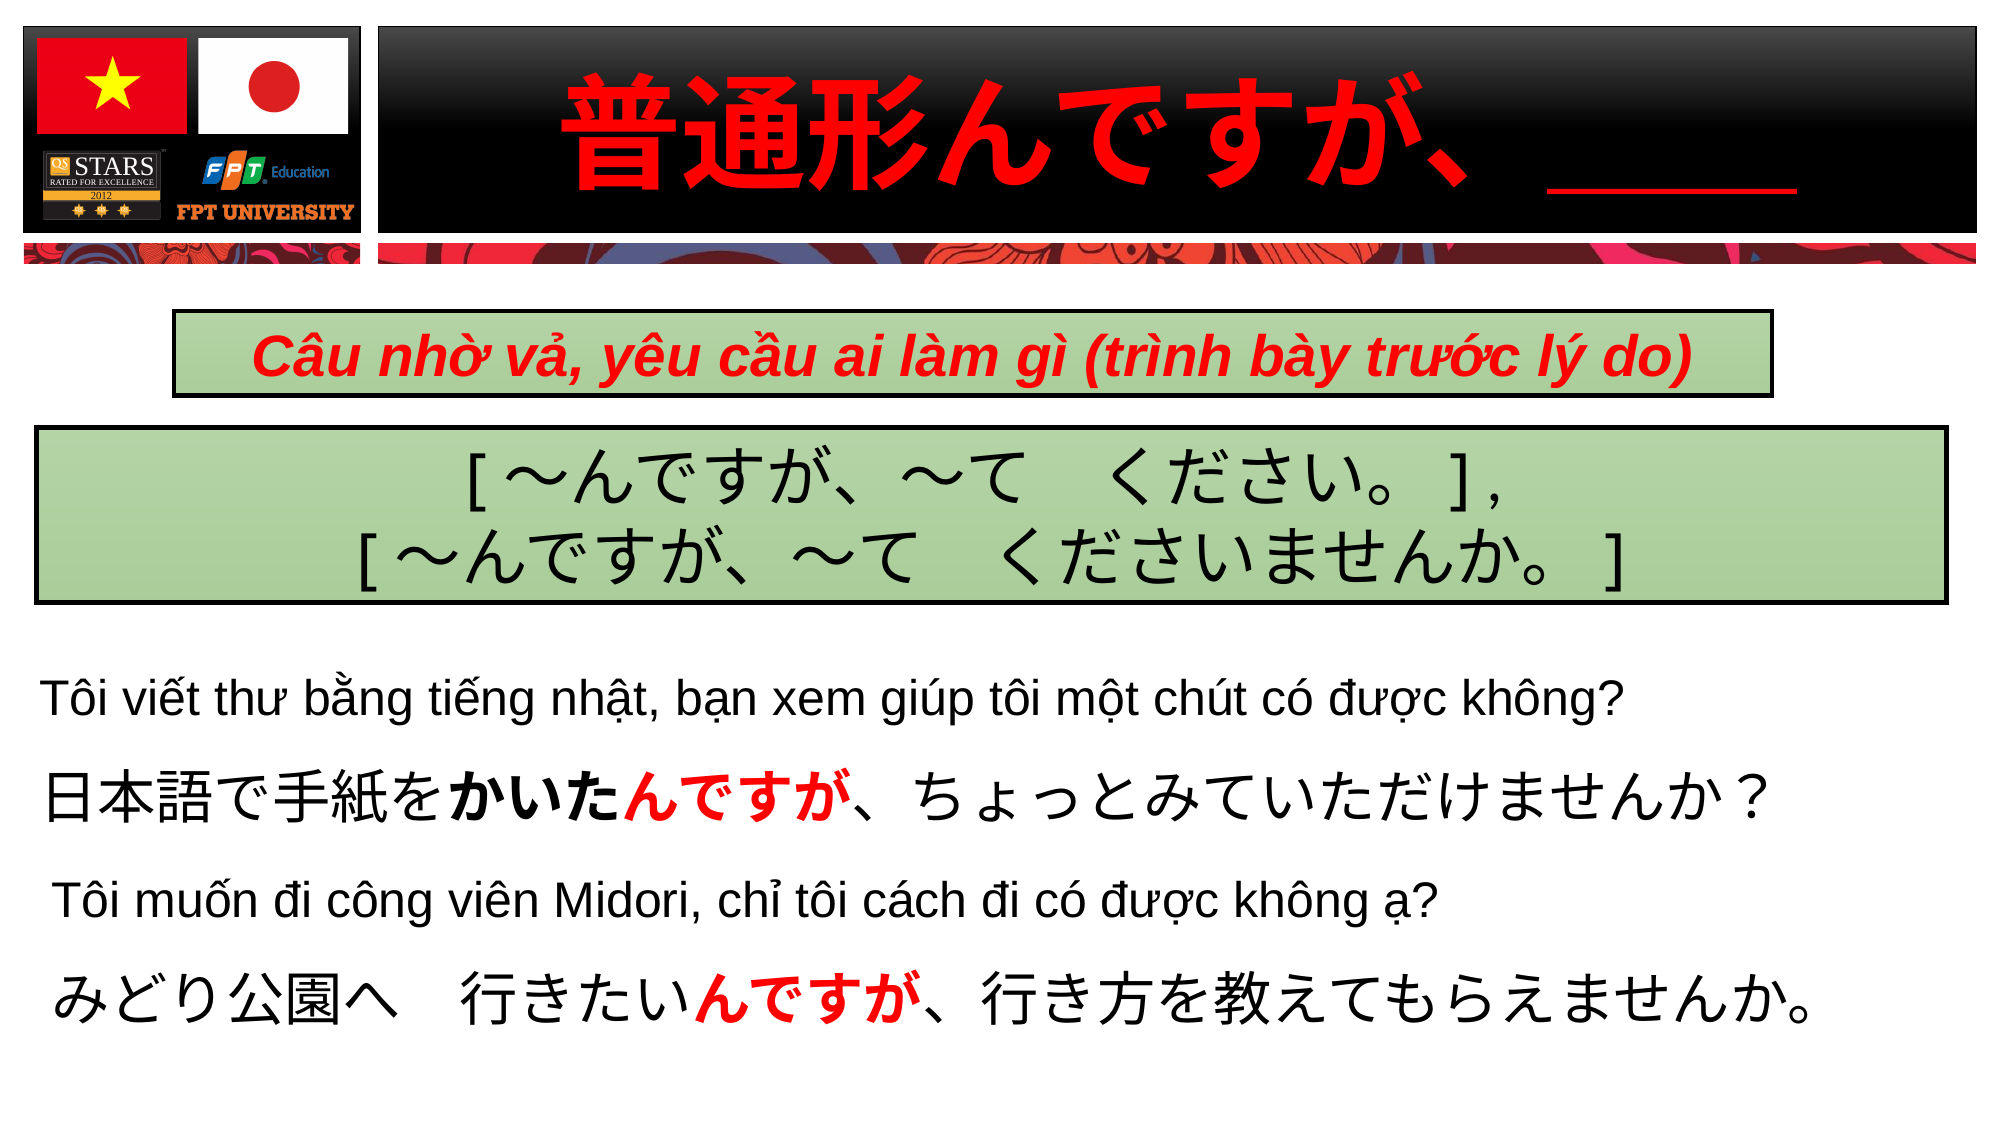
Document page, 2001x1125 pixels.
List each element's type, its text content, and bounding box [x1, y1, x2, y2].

picture [36, 136, 361, 233]
picture [37, 38, 187, 134]
text_box Câu nhờ vả, yêu cầu ai làm gì (trình bày trước lý do) [173, 310, 1772, 396]
text_box [23, 26, 361, 233]
text_box 普通形んですが、＿＿ [378, 26, 1977, 233]
picture [198, 38, 349, 134]
picture [378, 243, 1977, 264]
text_box Tôi muốn đi công viên Midori, chỉ tôi cách đi có được không ạ? みどり公園へ 行きたいんですが、行き方を教えてもらえませんか。 [36, 883, 1853, 1125]
text_box [～んですが、～て ください。] , [～んですが、～て くださいませんか。] [36, 427, 1947, 603]
text_box Tôi viết thư bằng tiếng nhật, bạn xem giúp tôi một chút có được không? 日本語で手紙をかいたんですが、ちょっとみていただけませんか？ [24, 627, 1935, 883]
picture [23, 243, 361, 264]
